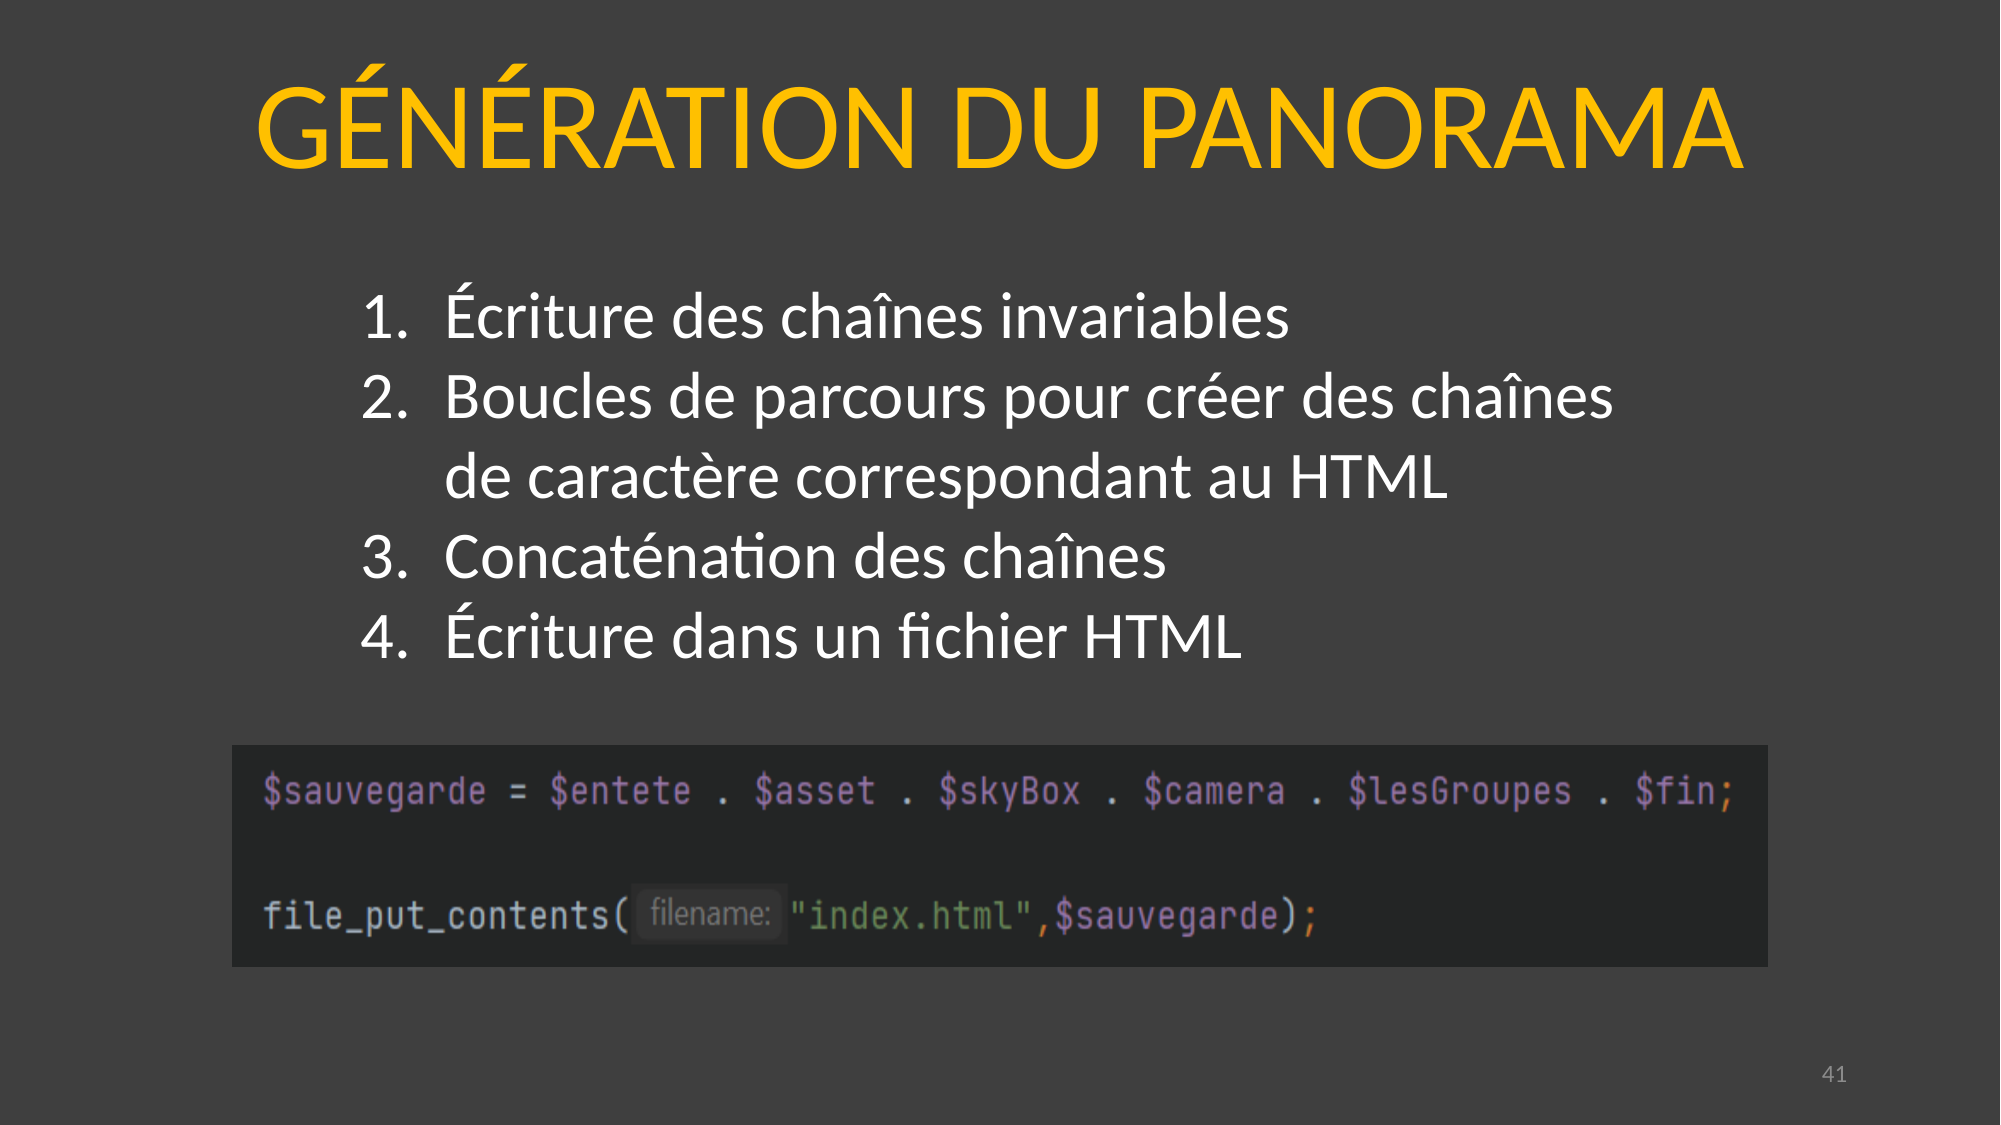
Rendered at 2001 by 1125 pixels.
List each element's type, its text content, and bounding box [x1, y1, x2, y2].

slide_number 41 [1412, 1042, 1863, 1103]
text_box Écriture des chaînes invariables Boucles de parcours pour créer des chaînes de caractère correspondant au HTML Concaténation des chaînes Écriture dans un fichier HTML [345, 264, 1711, 679]
title GÉNÉRATION DU PANORAMA [117, 4, 1883, 203]
picture [232, 745, 1768, 967]
